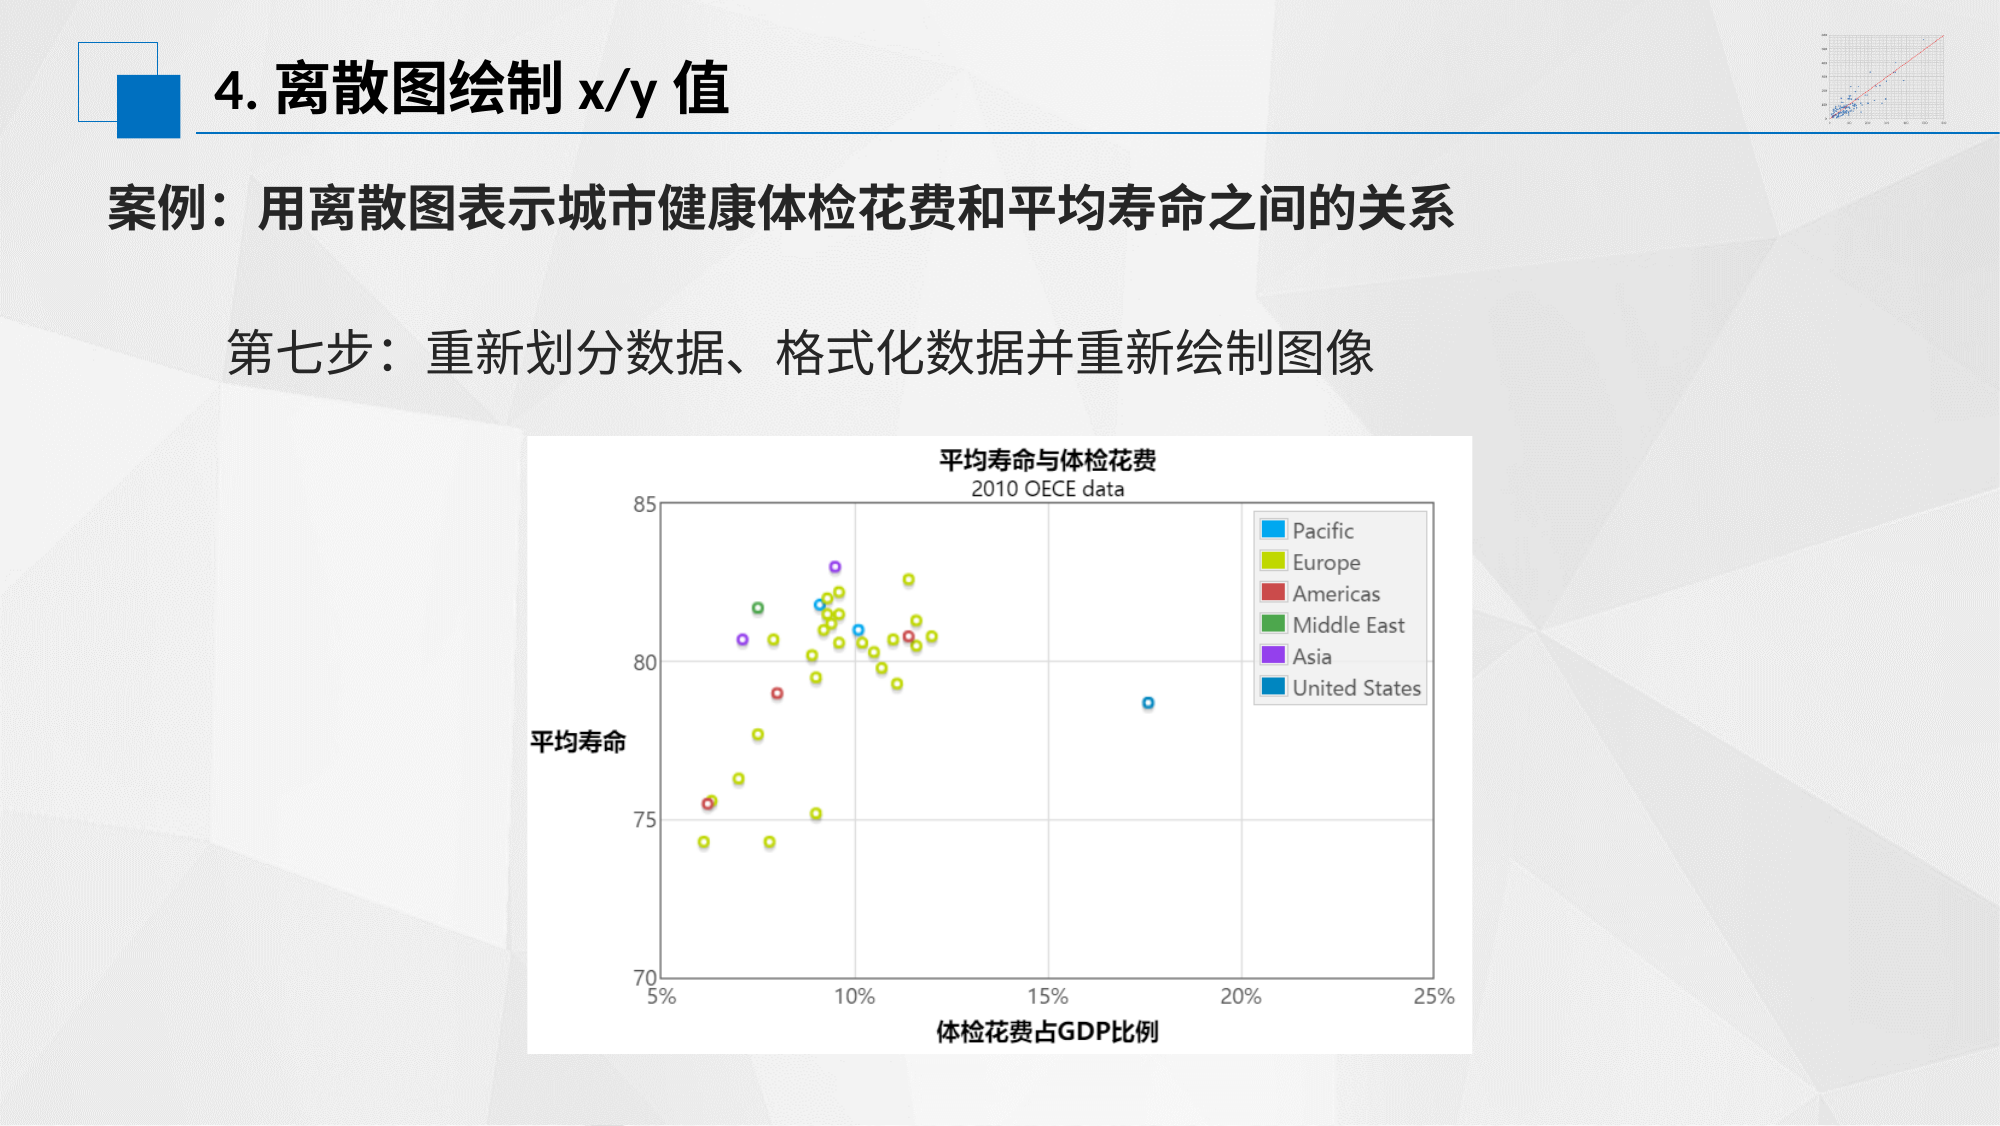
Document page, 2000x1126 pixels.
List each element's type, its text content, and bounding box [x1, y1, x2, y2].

picture [0, 0, 2000, 1126]
title 4.离散图绘制x/y值 [194, 42, 988, 130]
text_box 第七步：重新划分数据、格式化数据并重新绘制图像 [161, 314, 1922, 390]
text_box 案例：用离散图表示城市健康体检花费和平均寿命之间的关系 [43, 169, 1544, 244]
